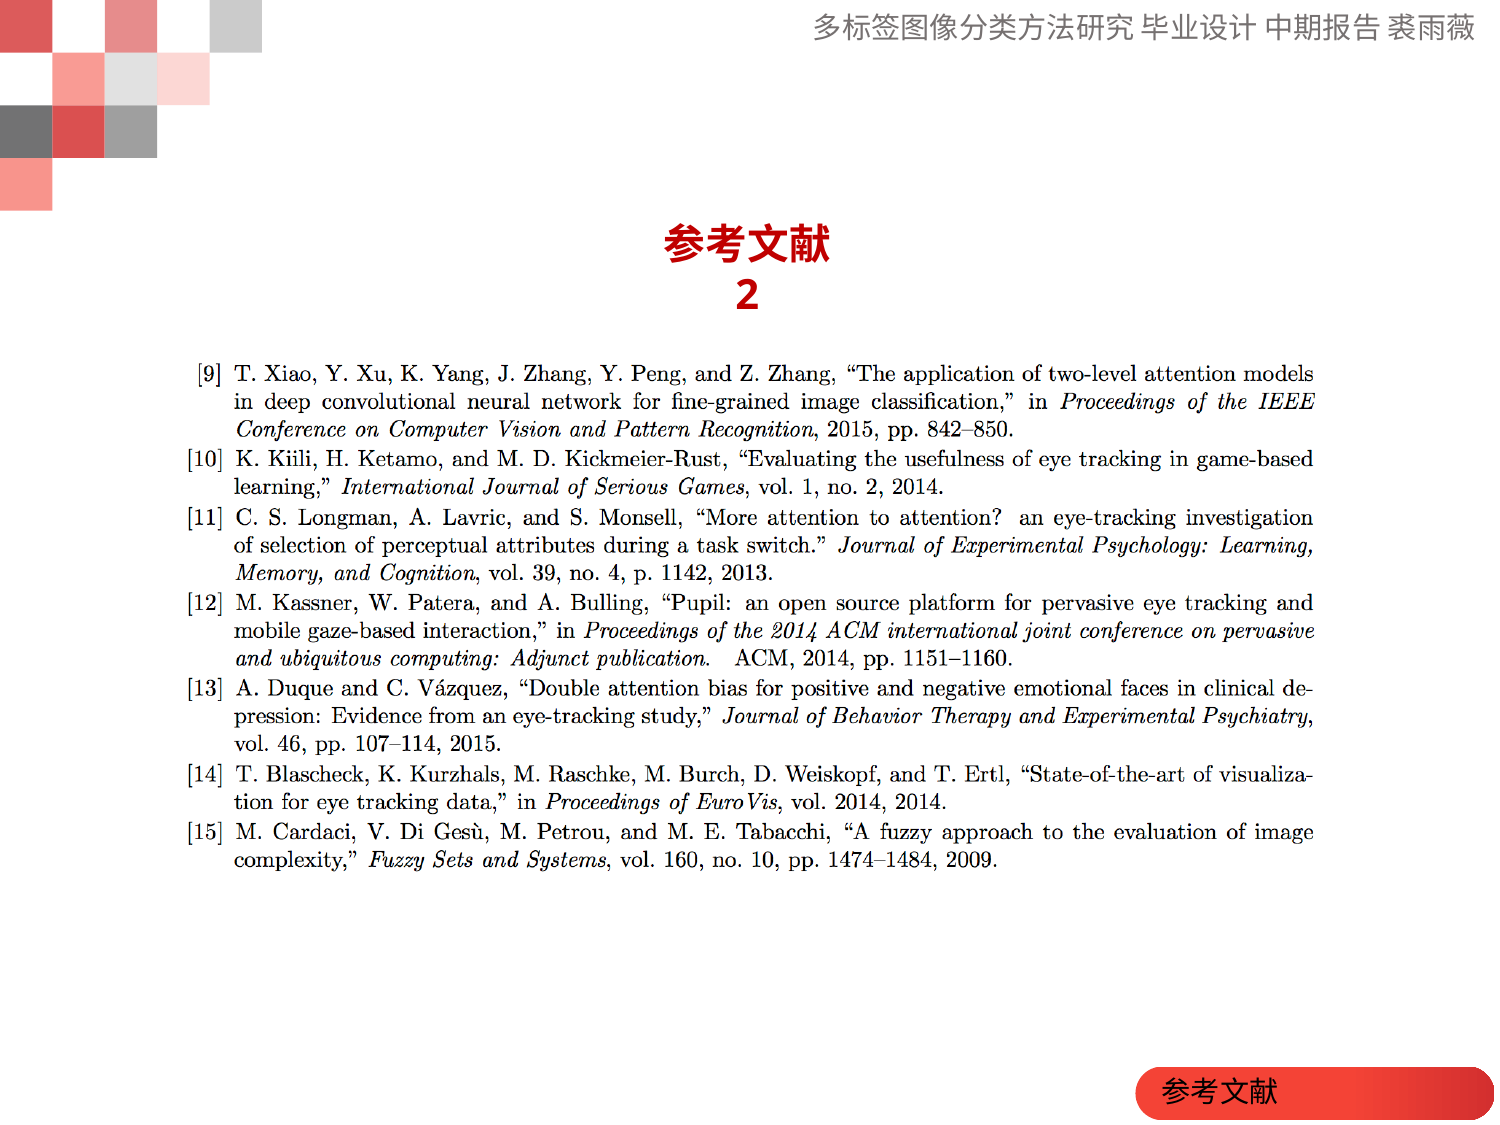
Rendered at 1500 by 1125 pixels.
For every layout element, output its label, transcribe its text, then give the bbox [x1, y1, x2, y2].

text_box 参考文献 [1146, 1066, 1294, 1116]
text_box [0, 0, 263, 211]
text_box 参考文献 2 [116, 210, 1379, 326]
picture [183, 358, 1331, 879]
text_box [1134, 1065, 1496, 1122]
